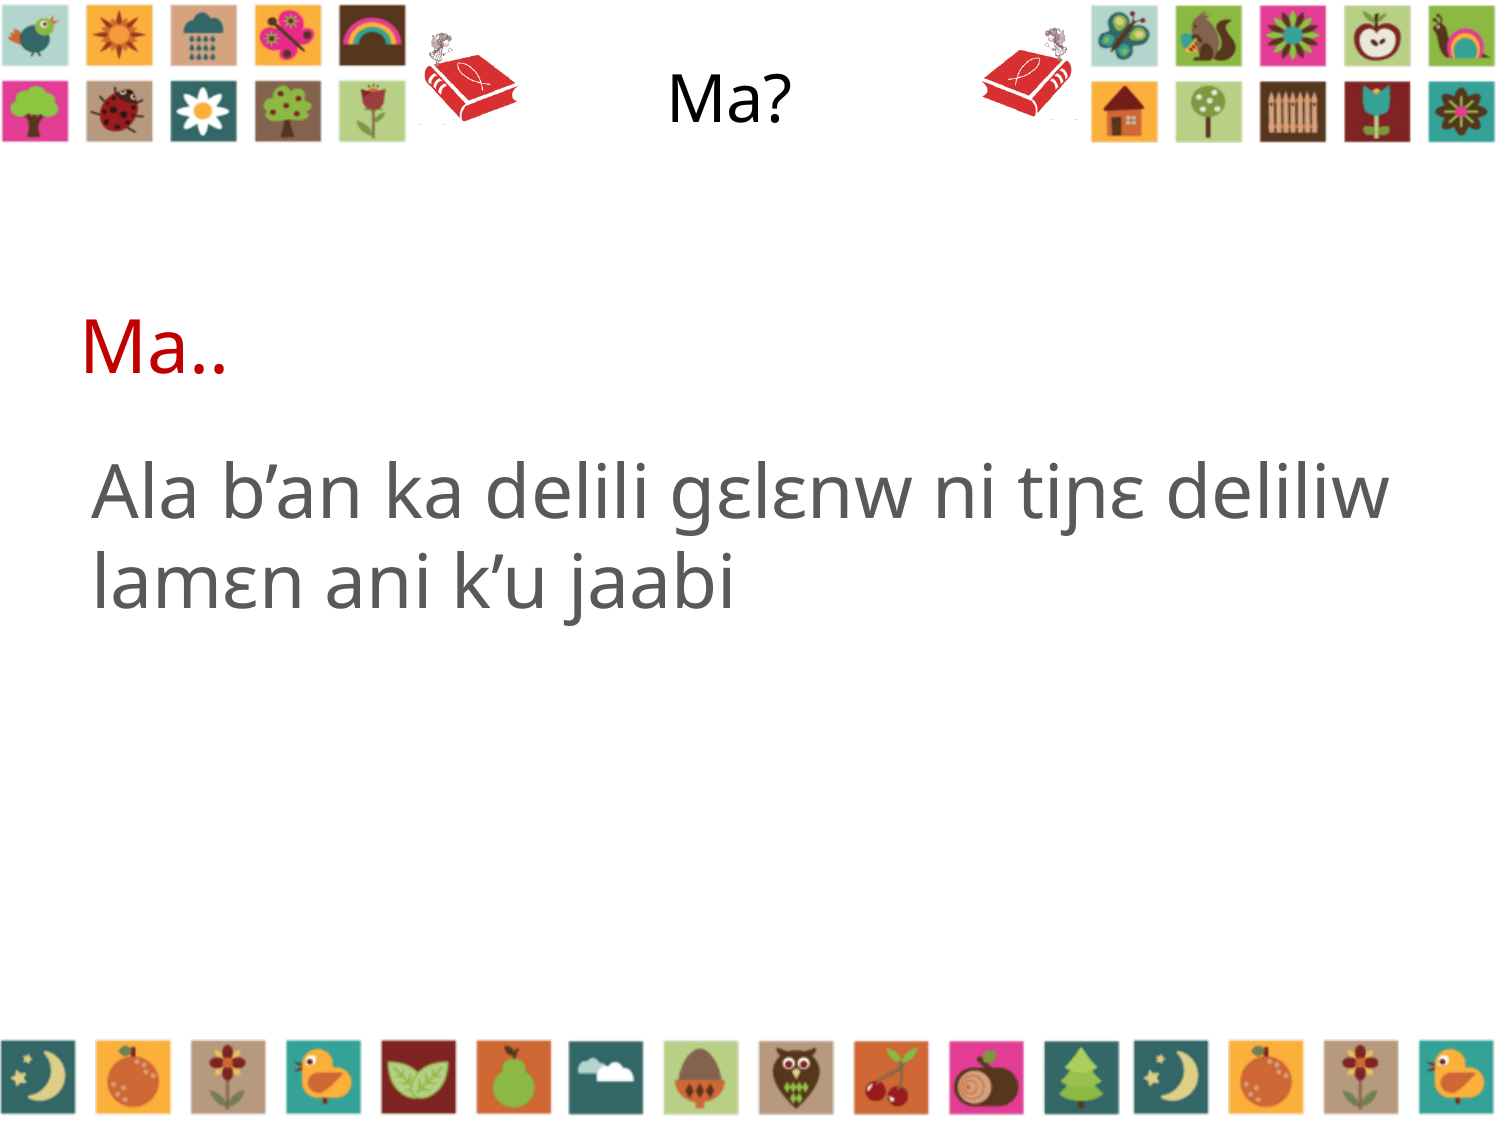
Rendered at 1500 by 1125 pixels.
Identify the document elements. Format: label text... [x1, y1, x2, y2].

picture [950, 3, 1500, 150]
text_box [0, 1028, 1500, 1118]
text_box Ala b’an ka delili gɛlɛnw ni tiɲɛ deliliw lamɛn ani k’u jaabi [76, 436, 1424, 632]
text_box Ma? [425, 48, 1071, 144]
text_box Ma.. [64, 290, 1412, 396]
picture [0, 3, 550, 150]
